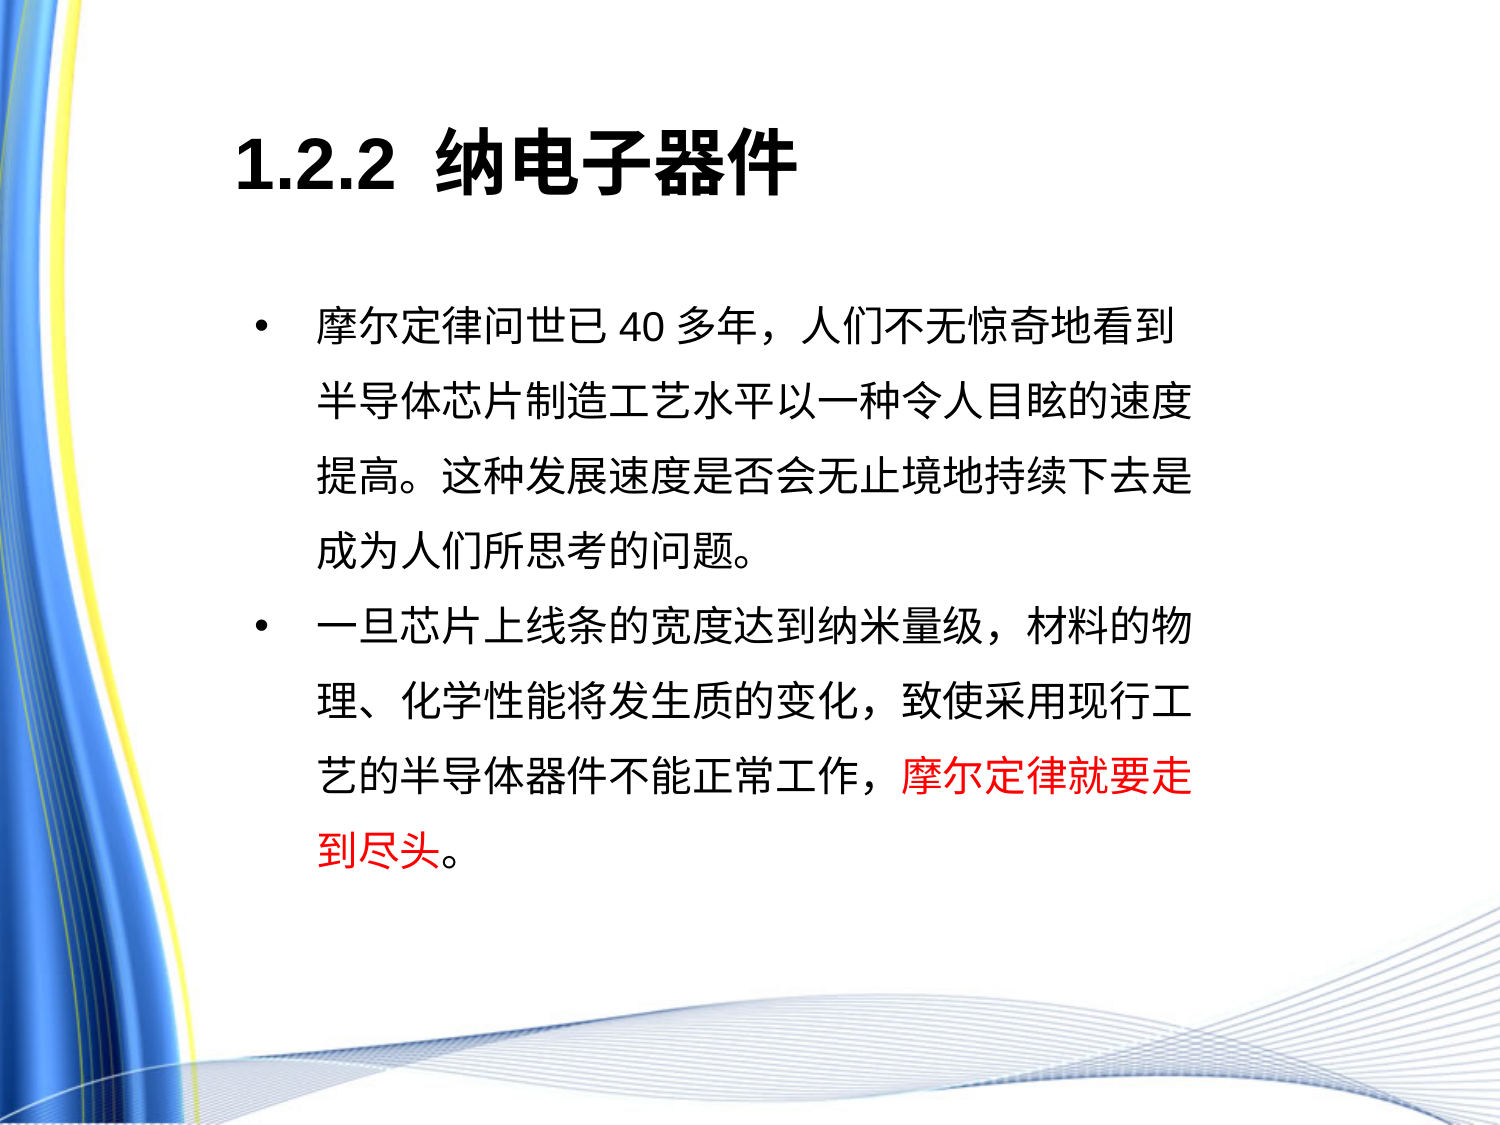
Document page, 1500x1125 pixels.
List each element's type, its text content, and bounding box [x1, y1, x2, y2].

title 1.2.2 纳电子器件 [218, 66, 1271, 255]
list 摩尔定律问世已40多年，人们不无惊奇地看到半导体芯片制造工艺水平以一种令人目眩的速度提高。这种发展速度是否会无止境地持续下去是成为人们所思考的问题。 一旦芯片上线条的宽度达到纳米量级，材料的物理、化学性能将发生质的变化，致使采用现行工艺的半导体器件不能正常工作，摩尔定律就要走到尽头。 [237, 266, 1226, 981]
picture [0, 0, 1500, 1125]
